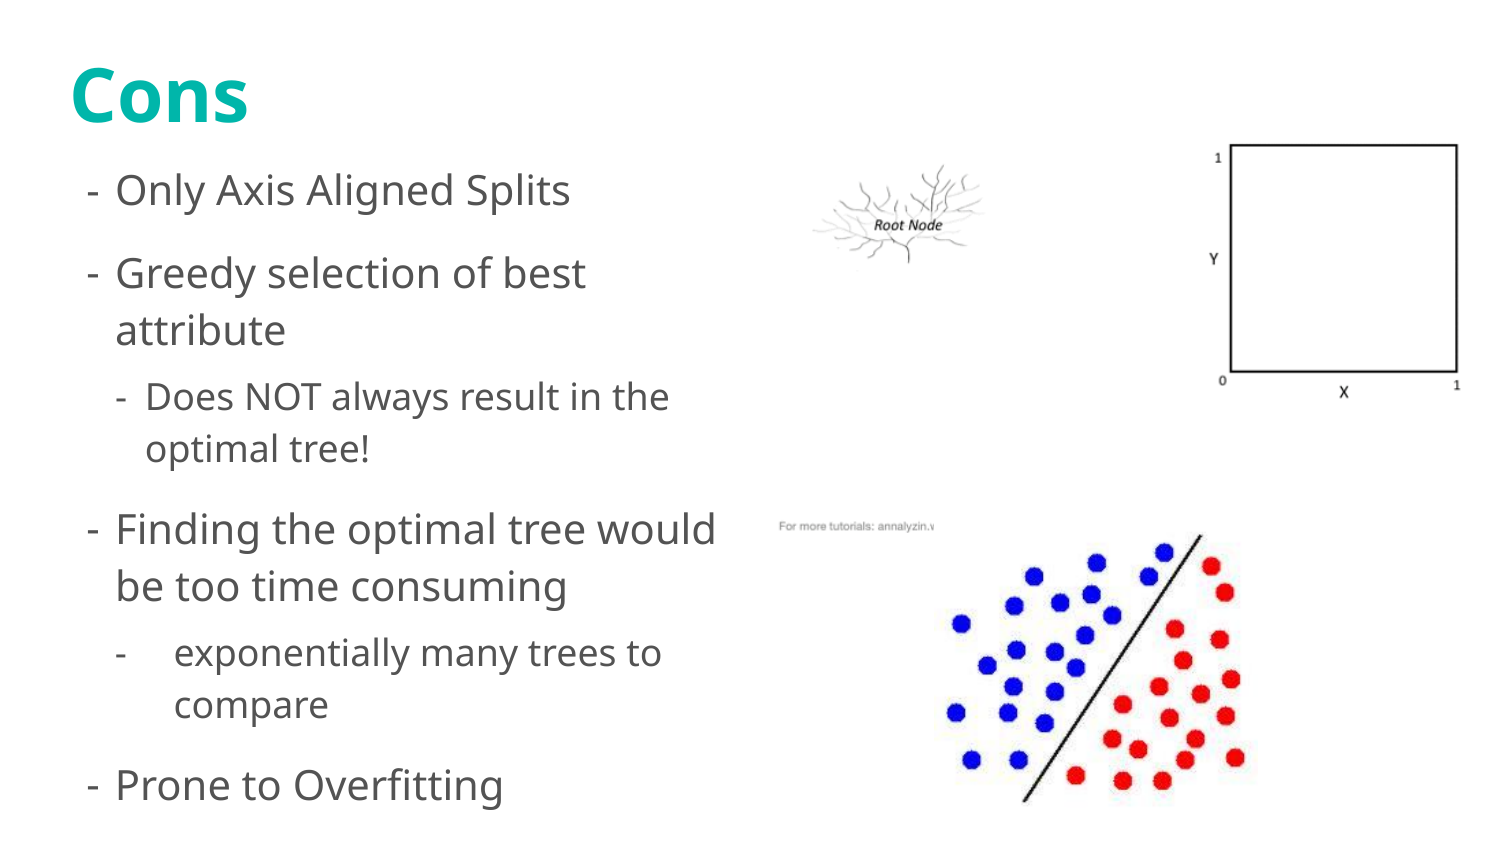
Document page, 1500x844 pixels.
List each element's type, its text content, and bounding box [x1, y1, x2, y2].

title Cons [54, 11, 1405, 141]
picture [749, 120, 1485, 812]
list Only Axis Aligned Splits Greedy selection of best attribute Does NOT always result in the optimal tree! Finding the optimal tree would be too time consuming exponentially many trees to compare Prone to Overfitting [41, 141, 762, 753]
